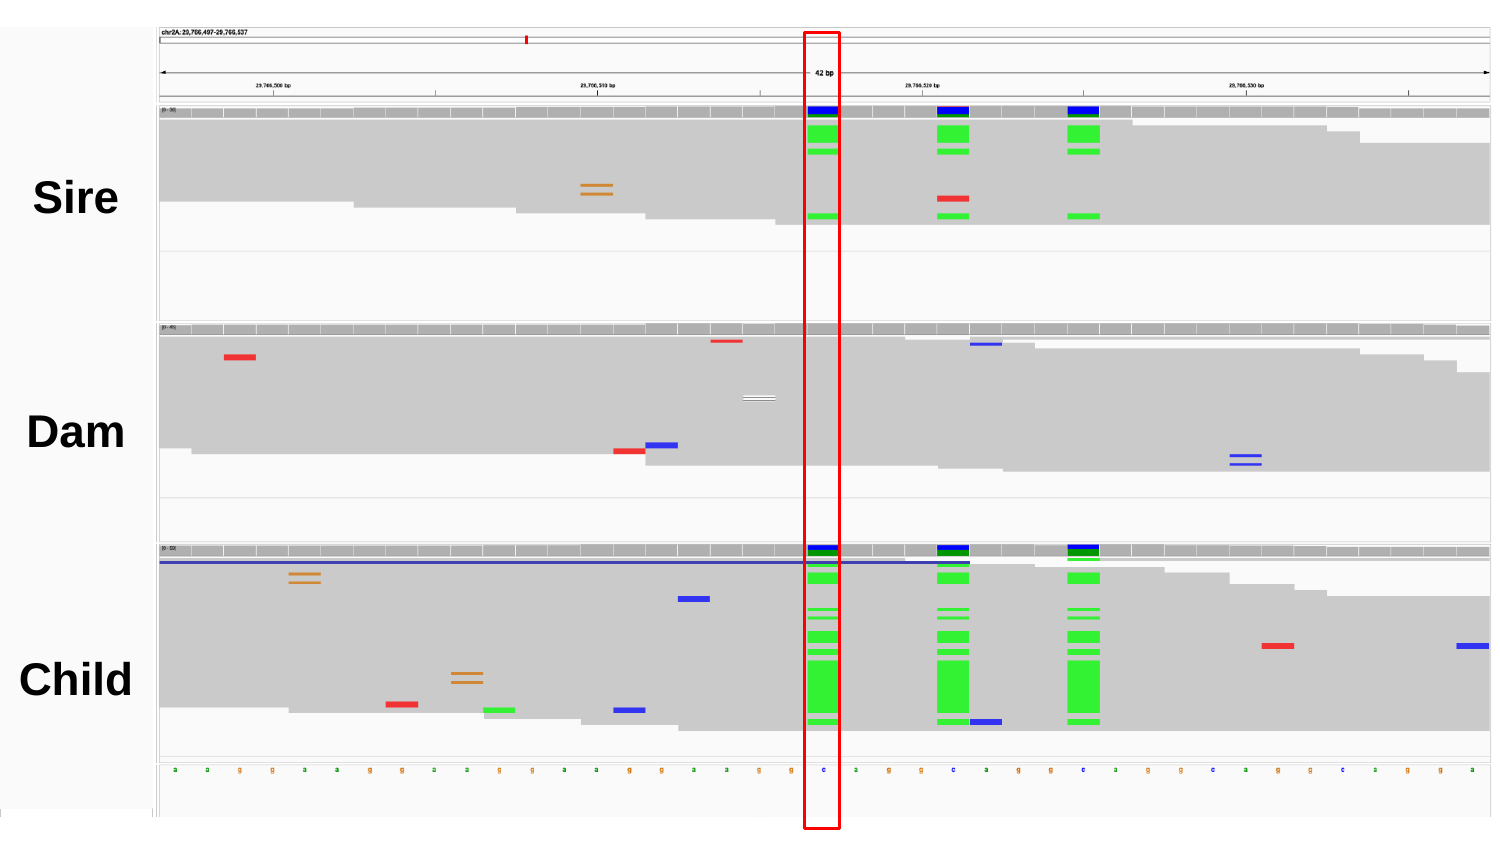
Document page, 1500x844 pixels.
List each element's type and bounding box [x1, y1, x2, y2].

text_box [804, 825, 840, 829]
picture [0, 26, 1500, 817]
